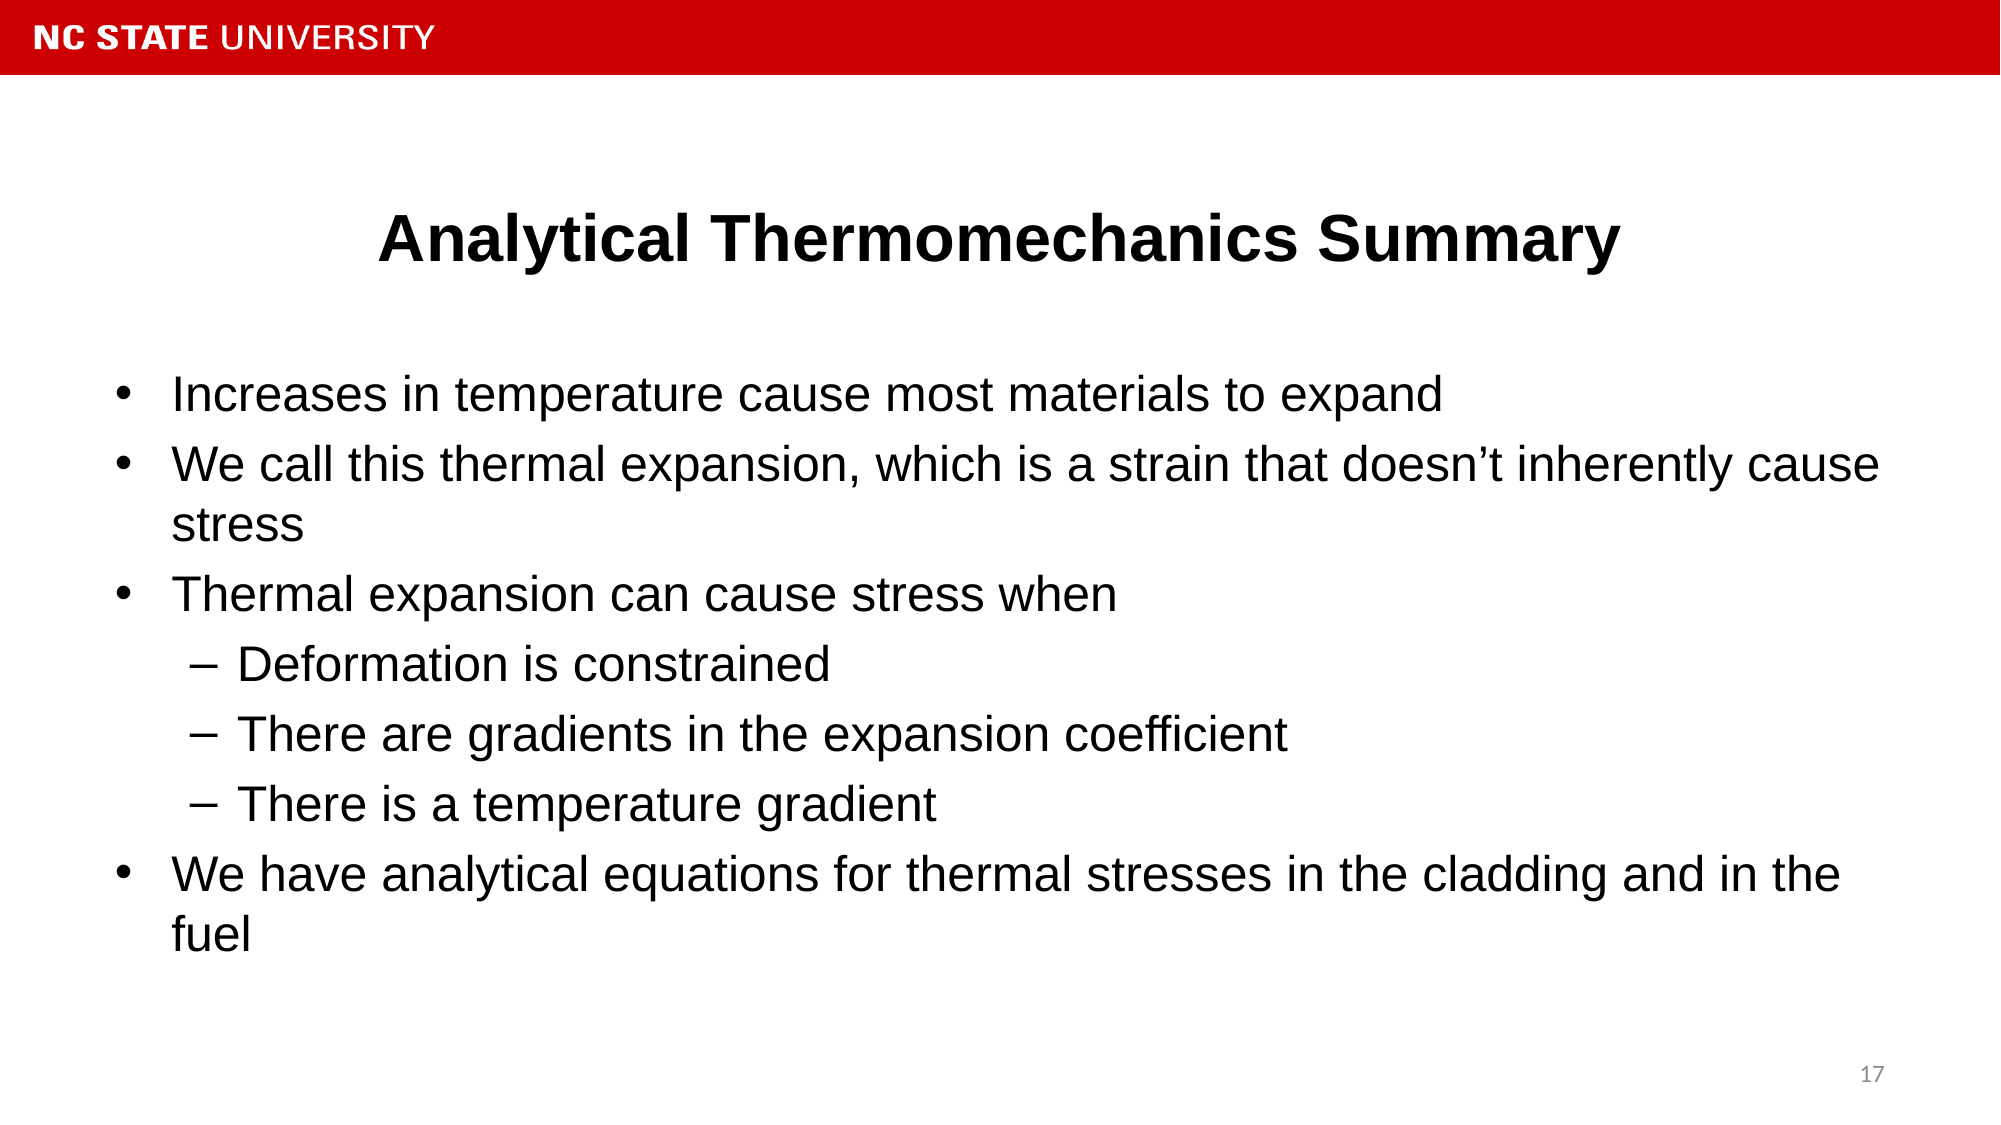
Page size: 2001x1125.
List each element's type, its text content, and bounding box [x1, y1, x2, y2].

list Increases in temperature cause most materials to expand We call this thermal expansion, which is a strain that doesn’t inherently cause stress Thermal expansion can cause stress when Deformation is constrained There are gradients in the expansion coefficient There is a temperature gradient We have analytical equations for thermal stresses in the cladding and in the fuel [99, 354, 1900, 1005]
picture [0, 0, 2000, 75]
slide_number 17 [1433, 1042, 1900, 1103]
title Analytical Thermomechanics Summary [99, 147, 1900, 323]
